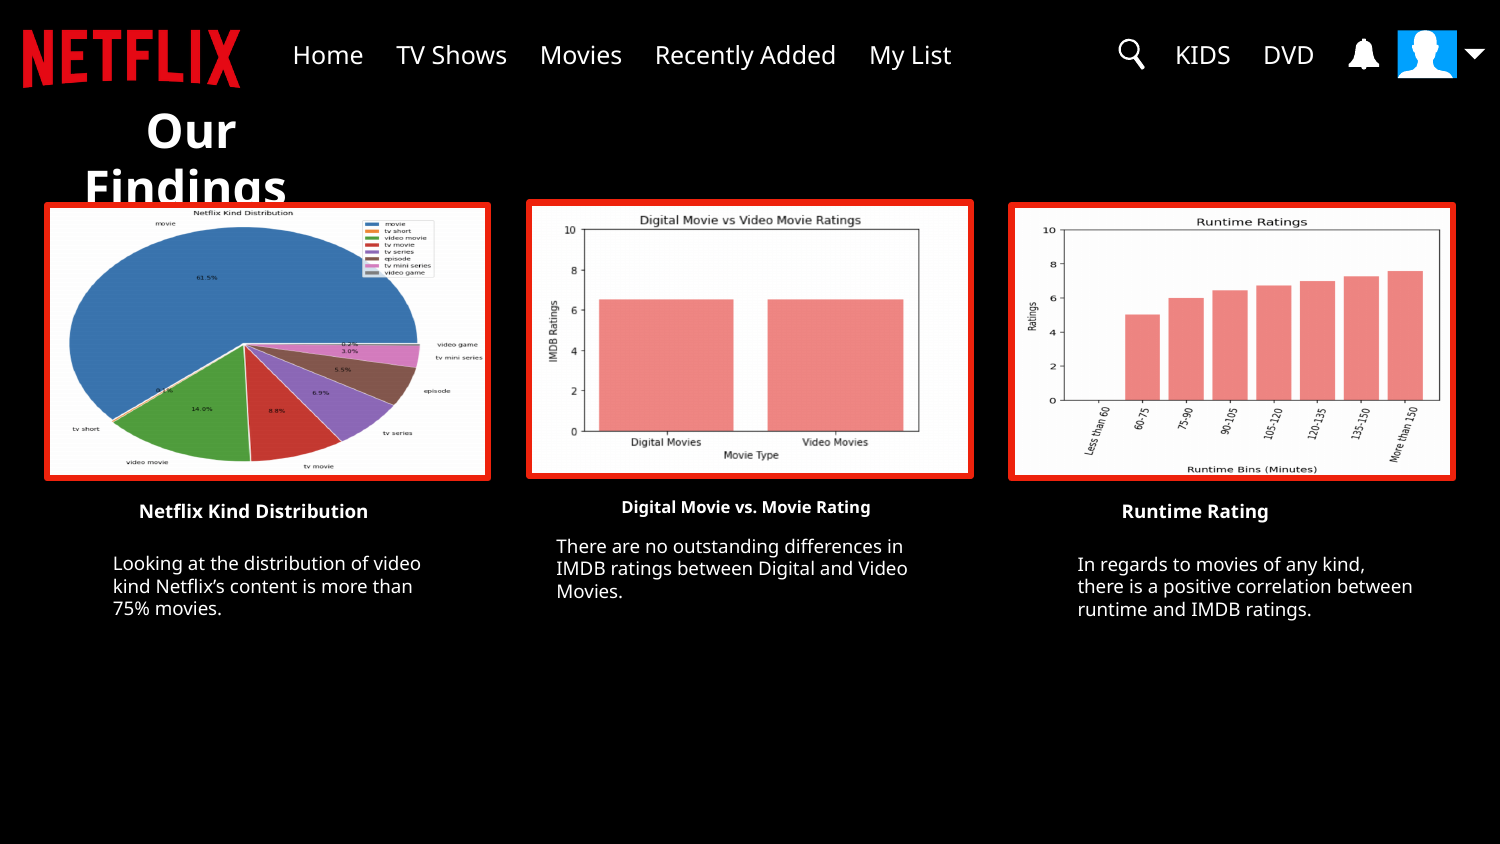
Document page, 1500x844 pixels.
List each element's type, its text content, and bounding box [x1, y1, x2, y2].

text_box There are no outstanding differences in IMDB ratings between Digital and Video Movies. [551, 530, 948, 667]
text_box [1118, 38, 1145, 70]
picture [531, 205, 968, 473]
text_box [1397, 30, 1458, 79]
text_box Looking at the distribution of video kind Netflix’s content is more than 75% movies. [108, 547, 427, 654]
text_box [0, 0, 1500, 96]
text_box [1348, 38, 1380, 70]
text_box [1464, 48, 1486, 60]
text_box KIDS DVD [1170, 34, 1331, 74]
text_box In regards to movies of any kind, there is a positive correlation between runtime and IMDB ratings. [1073, 547, 1420, 684]
text_box Netflix Kind Distribution [134, 495, 401, 527]
picture [49, 207, 486, 476]
text_box Digital Movie vs. Movie Rating [616, 492, 883, 521]
text_box Home TV Shows Movies Recently Added My List [288, 34, 971, 74]
picture [1014, 207, 1451, 476]
text_box Our Findings [36, 95, 347, 220]
picture [0, 10, 266, 98]
text_box Runtime Rating [1117, 495, 1384, 527]
